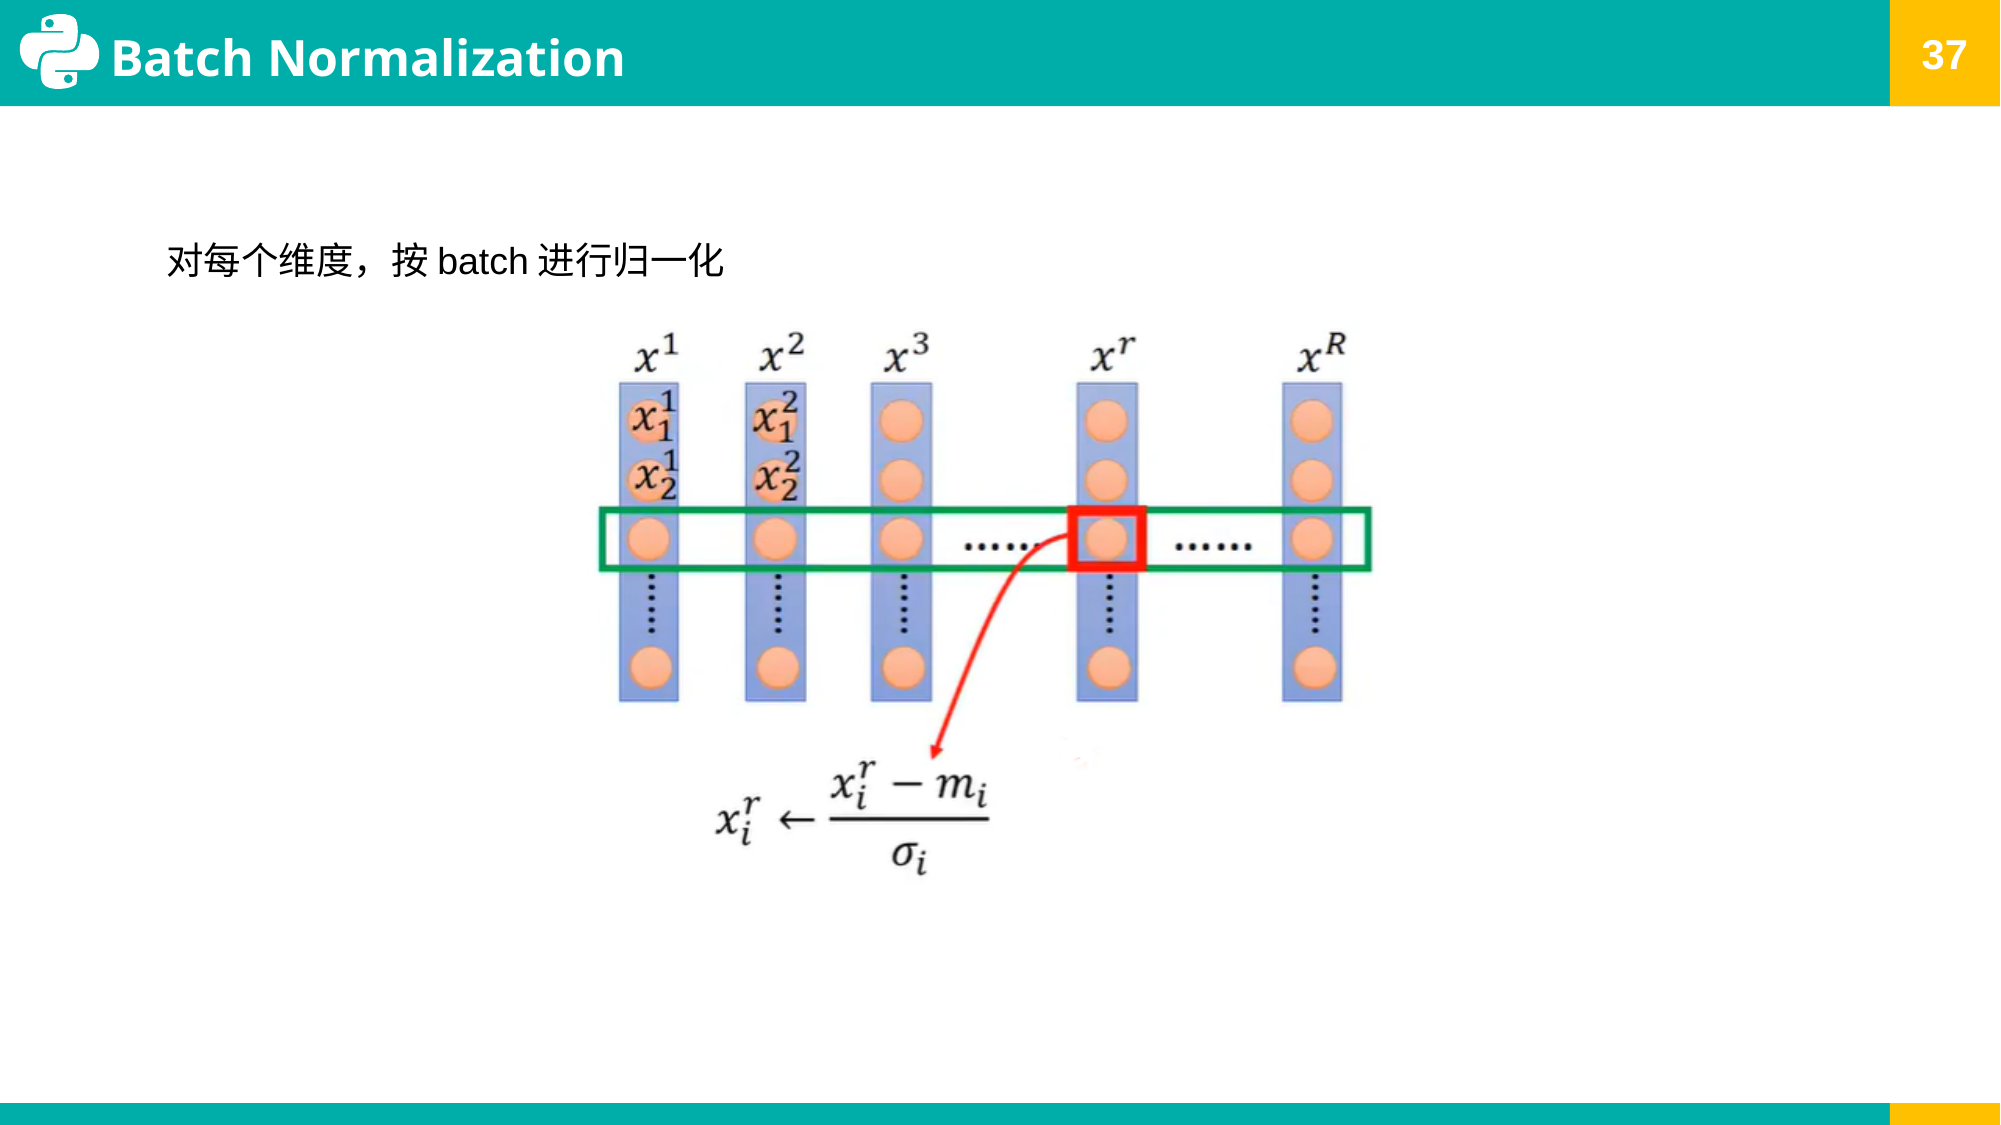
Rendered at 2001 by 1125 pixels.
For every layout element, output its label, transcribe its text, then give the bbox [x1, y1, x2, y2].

title Batch Normalization [109, 12, 1542, 88]
text_box 对每个维度，按batch进行归一化 [151, 229, 741, 290]
picture [571, 316, 1390, 897]
